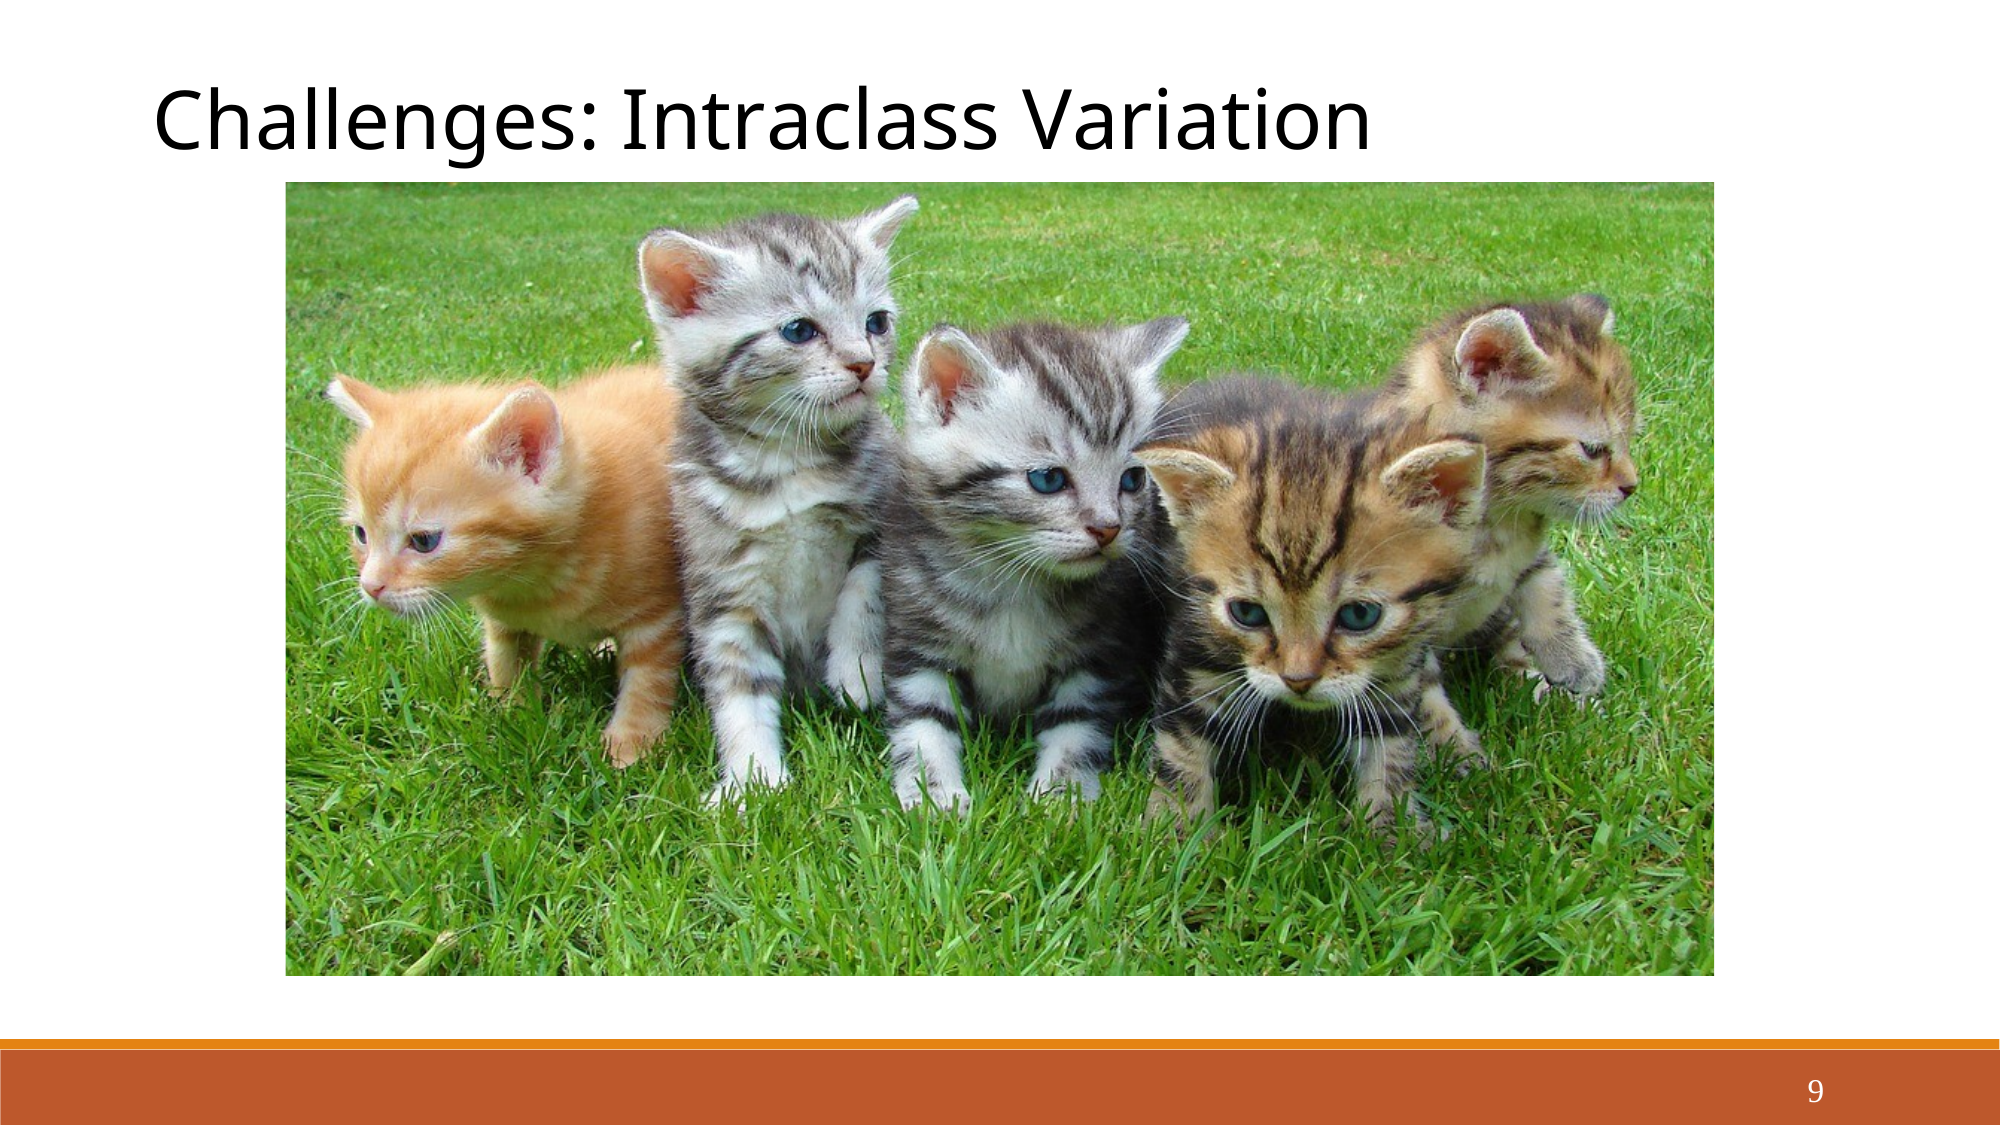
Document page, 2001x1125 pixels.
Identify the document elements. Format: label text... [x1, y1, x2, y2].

slide_number 9 [1624, 1059, 1840, 1120]
text_box Challenges: Intraclass Variation [81, 66, 1919, 167]
text_box [285, 182, 1715, 976]
